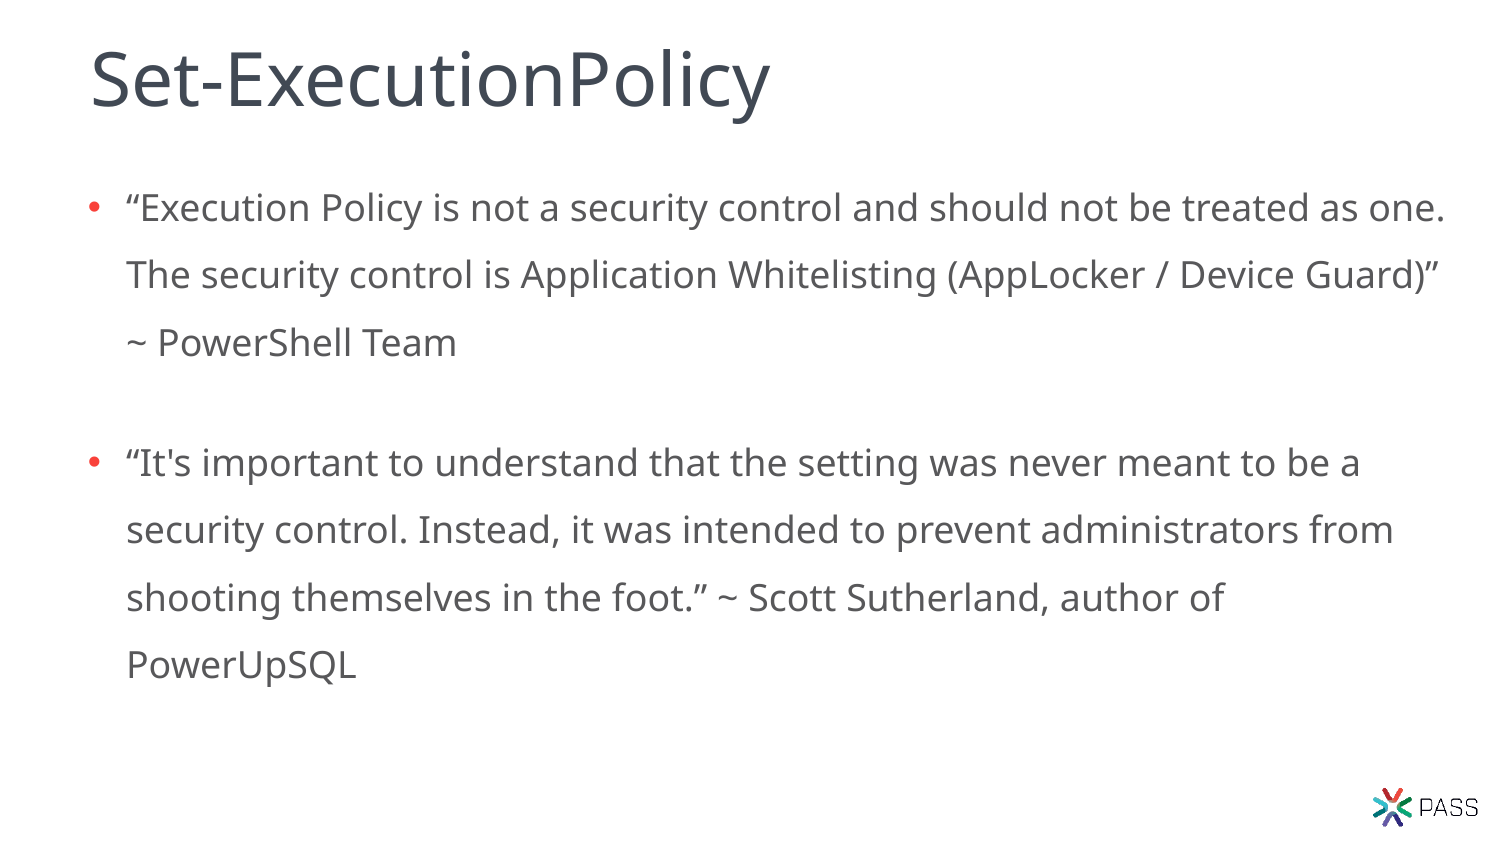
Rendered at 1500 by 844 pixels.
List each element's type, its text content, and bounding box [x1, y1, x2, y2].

title Set-ExecutionPolicy [75, 41, 1425, 142]
picture [1371, 785, 1479, 829]
list “Execution Policy is not a security control and should not be treated as one. The security control is Application Whitelisting (AppLocker / Device Guard)” ~ PowerShell Team “It's important to understand that the setting was never meant to be a security control. Instead, it was intended to prevent administrators from shooting themselves in the foot.” ~ Scott Sutherland, author of PowerUpSQL [72, 153, 1467, 782]
